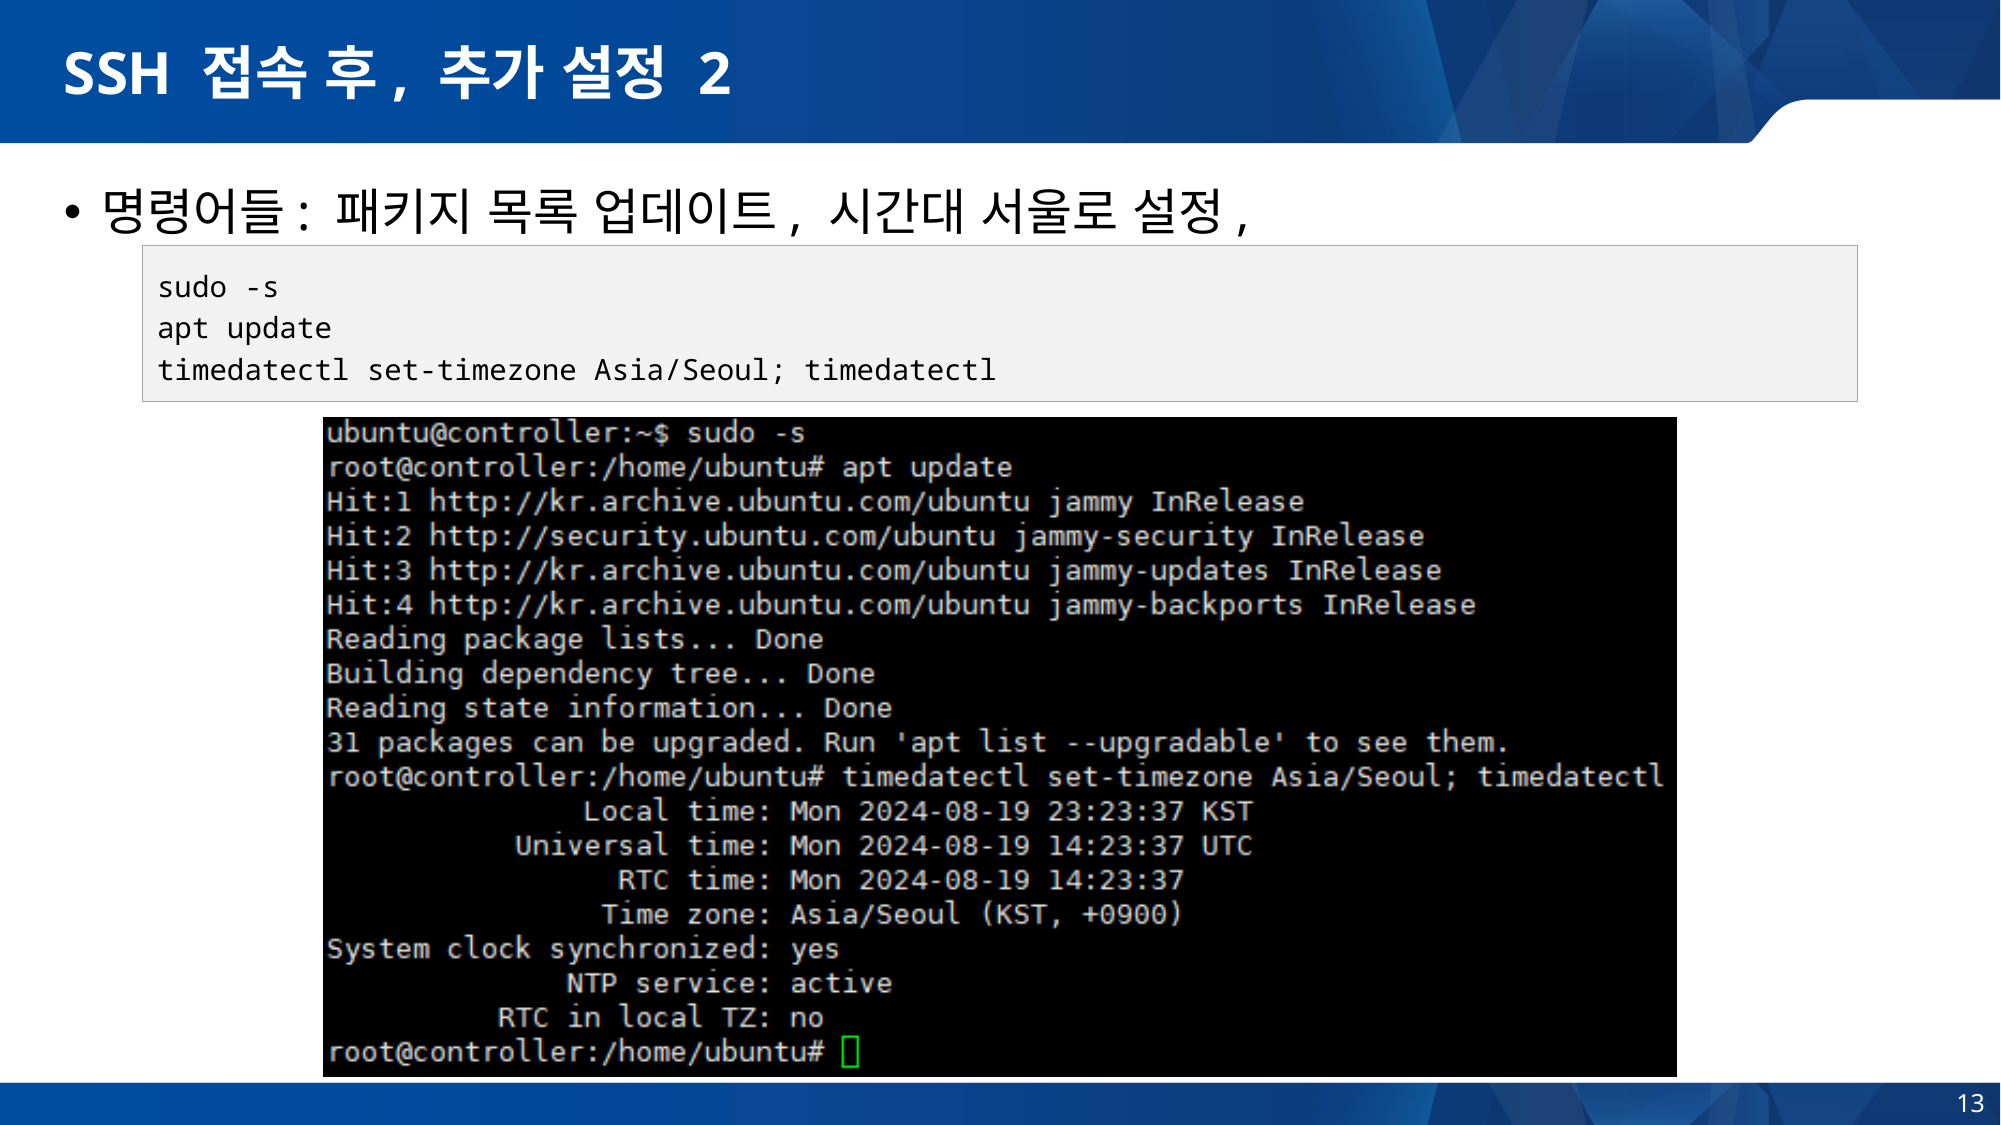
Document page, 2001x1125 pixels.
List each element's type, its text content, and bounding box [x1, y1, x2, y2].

text_box sudo -s apt update timedatectl set-timezone Asia/Seoul; timedatectl [142, 245, 1858, 402]
title SSH 접속 후, 추가 설정 2 [48, 31, 1961, 120]
picture [0, 0, 2001, 1125]
list 명령어들: 패키지 목록 업데이트, 시간대 서울로 설정, [48, 158, 1961, 1069]
slide_number 13 [1787, 1084, 2000, 1125]
